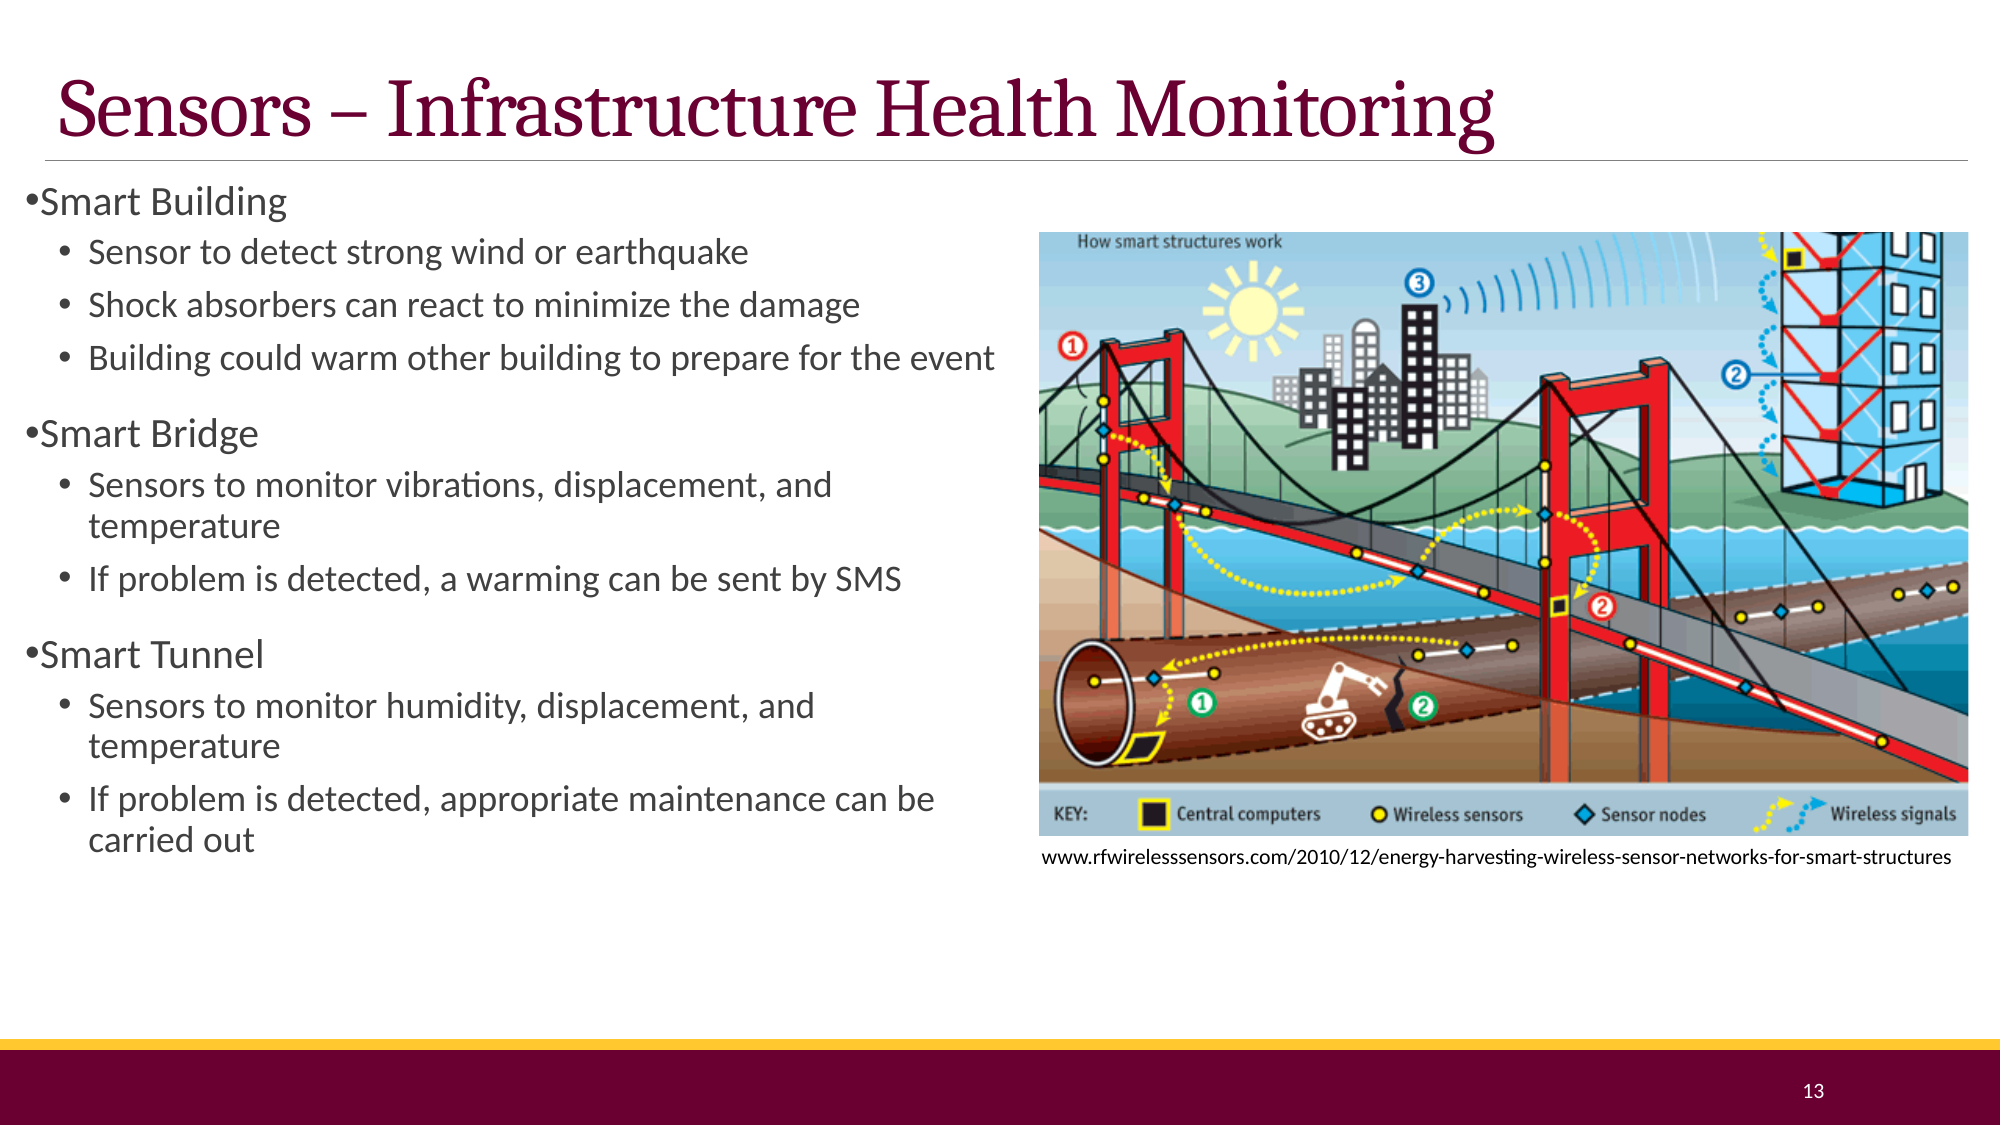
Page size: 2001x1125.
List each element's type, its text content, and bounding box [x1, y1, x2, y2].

slide_number 13 [1624, 1059, 1840, 1120]
picture [1038, 232, 1969, 837]
text_box www.rfwirelesssensors.com/2010/12/energy-harvesting-wireless-sensor-networks-for-smart-structures [1026, 835, 1984, 877]
title Sensors – Infrastructure Health Monitoring [44, 47, 1969, 161]
list Smart Building Sensor to detect strong wind or earthquake Shock absorbers can react to minimize the damage Building could warm other building to prepare for the event Smart Bridge Sensors to monitor vibrations, displacement, and temperature If problem is detected, a warming can be sent by SMS Smart Tunnel Sensors to monitor humidity, displacement, and temperature If problem is detected, appropriate maintenance can be carried out [25, 171, 1012, 963]
